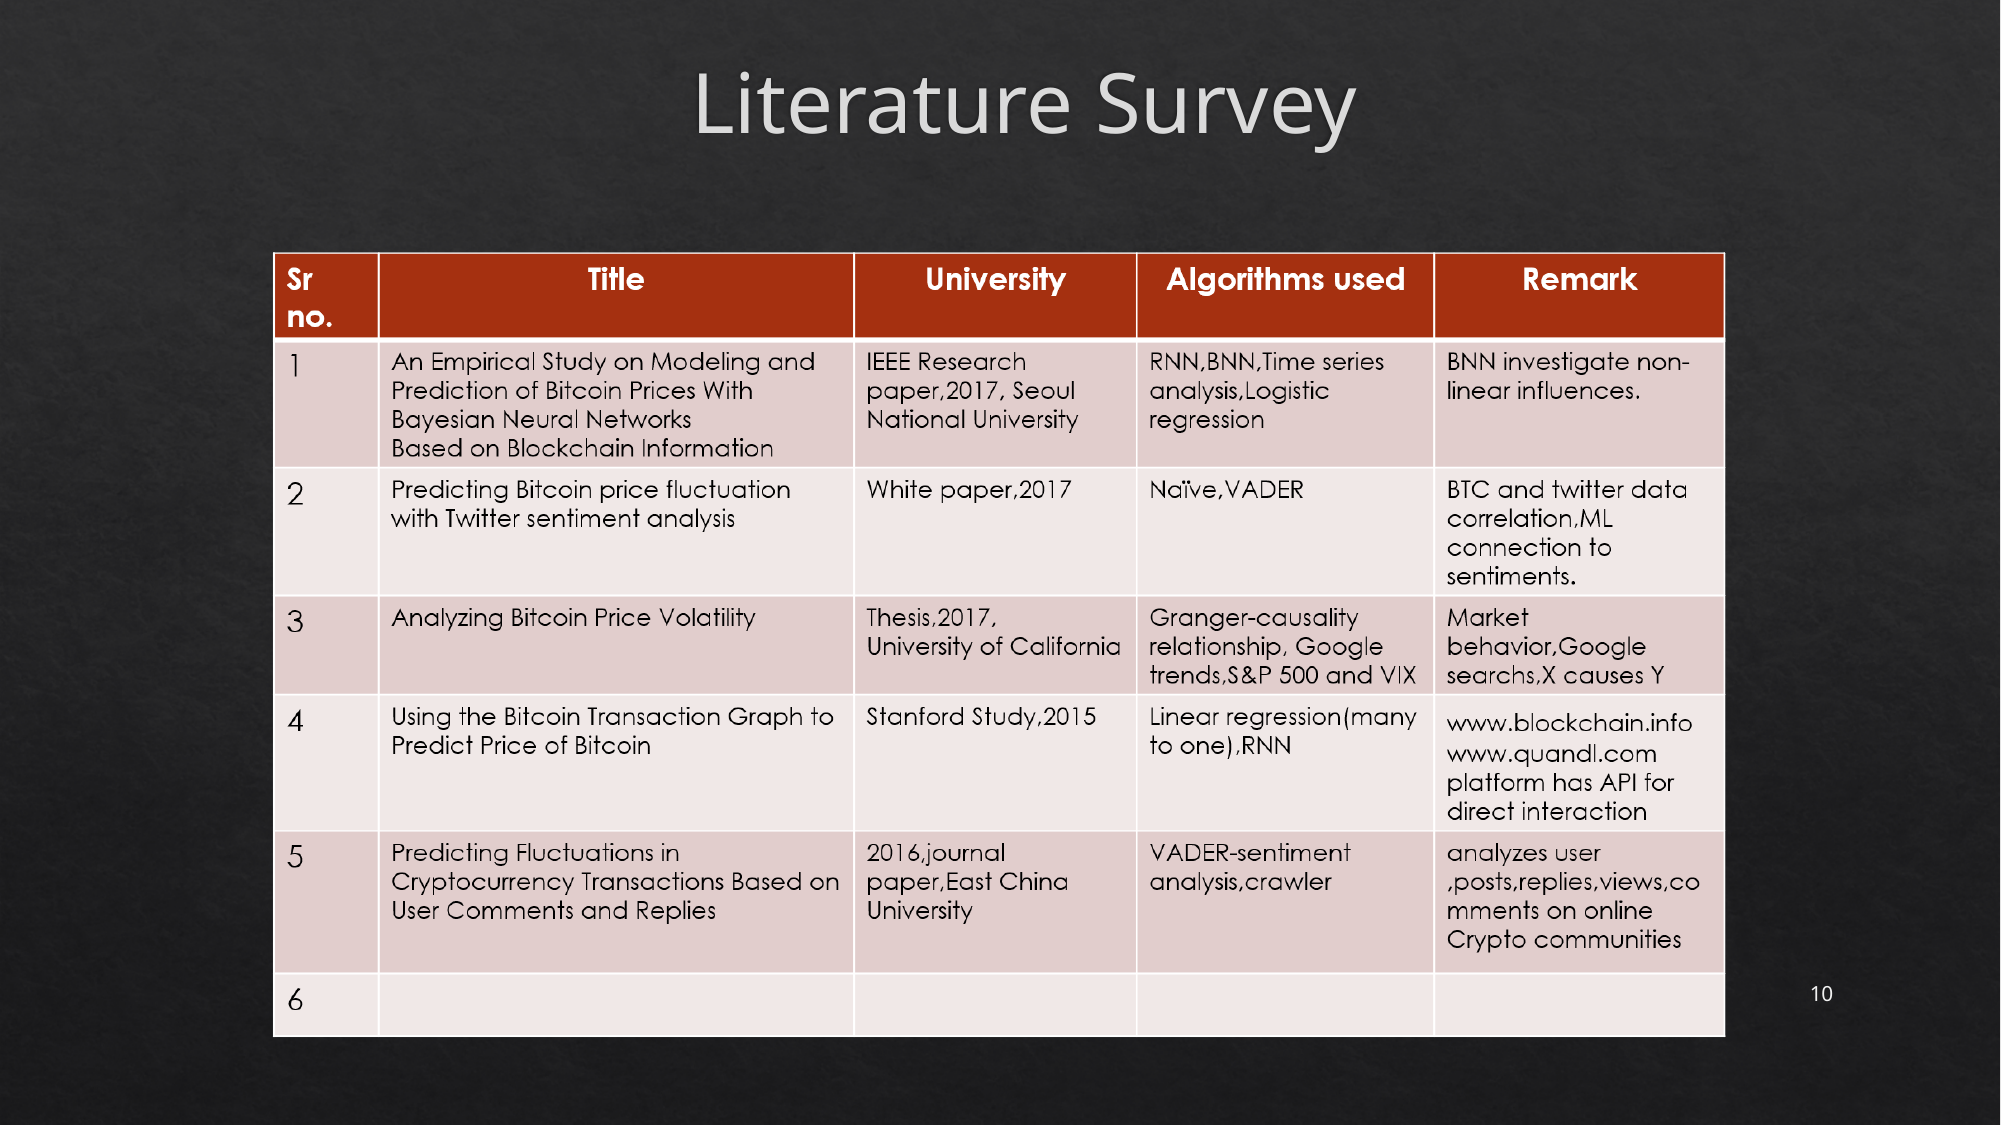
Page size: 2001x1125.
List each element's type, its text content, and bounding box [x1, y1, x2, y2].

picture [271, 249, 1729, 1038]
title Literature Survey [387, 20, 1662, 180]
slide_number 10 [1735, 965, 1849, 1025]
